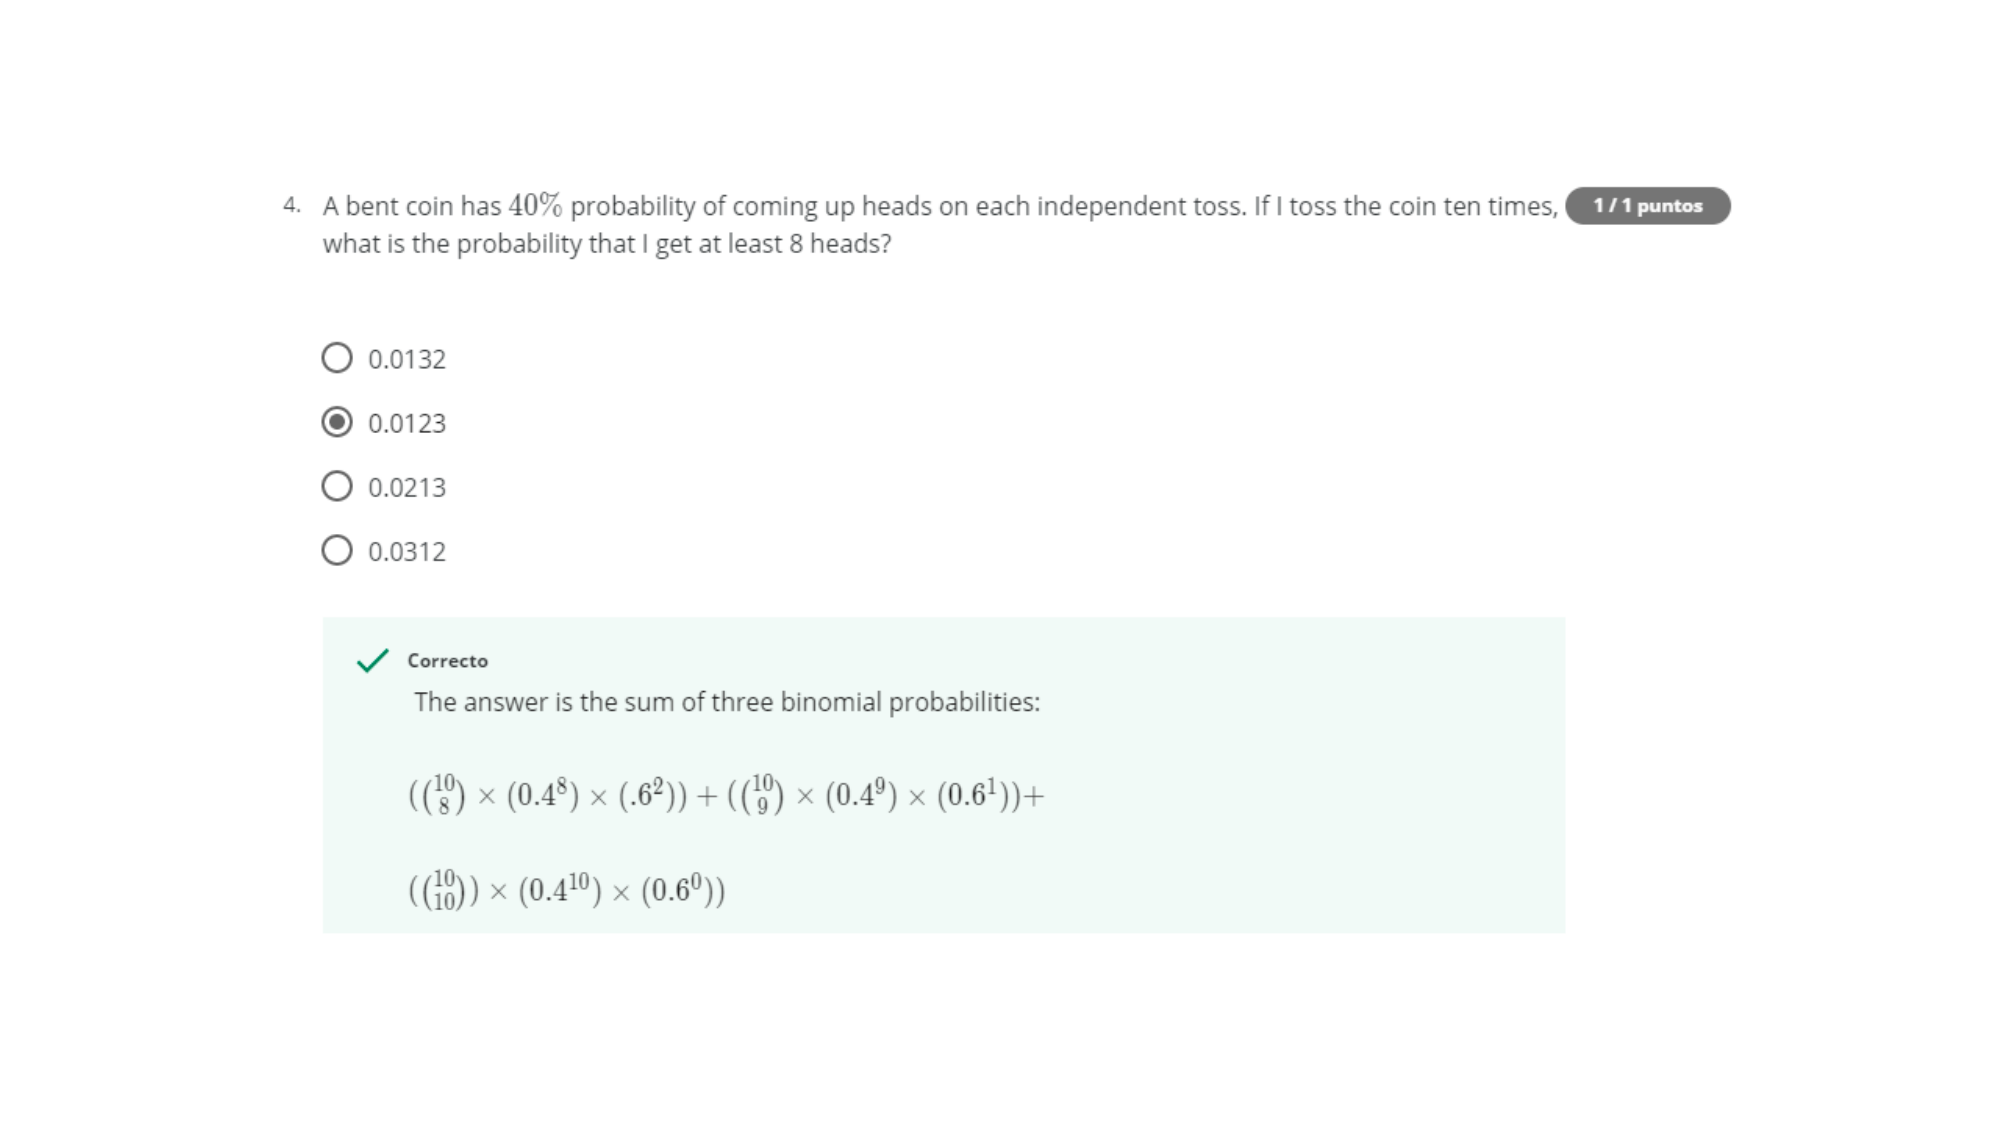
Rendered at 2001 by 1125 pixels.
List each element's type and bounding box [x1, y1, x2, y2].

picture [227, 167, 1772, 958]
